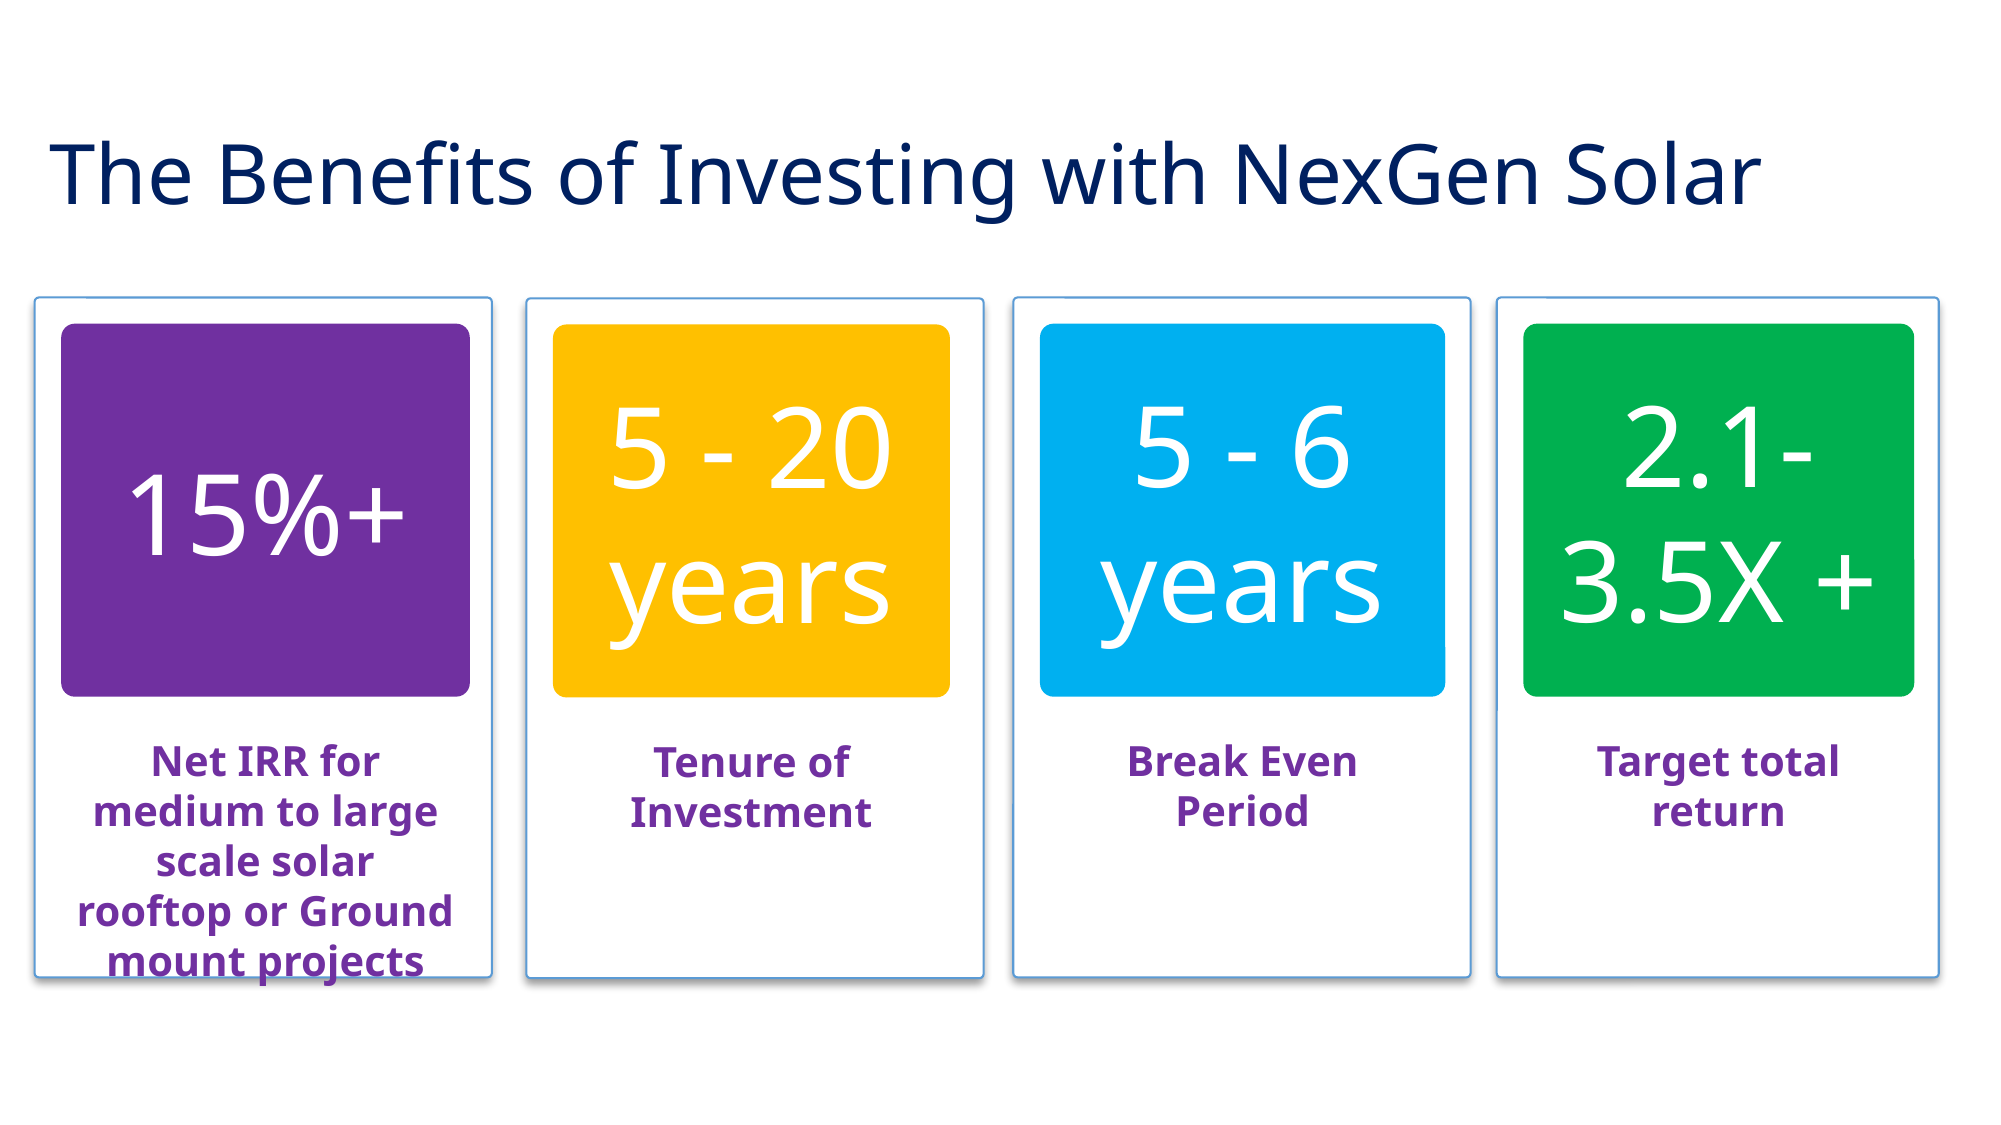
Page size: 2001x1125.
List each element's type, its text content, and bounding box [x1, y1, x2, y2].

text_box [1495, 296, 1940, 979]
text_box The Benefits of Investing with NexGen Solar [34, 113, 1961, 229]
text_box Tenure of Investment [552, 728, 950, 843]
text_box [33, 296, 493, 979]
text_box Break Even Period [1039, 727, 1446, 843]
text_box 5 - 6 years [1039, 323, 1446, 697]
text_box 5 - 20 years [552, 324, 950, 698]
text_box 2.1- 3.5X + [1523, 323, 1915, 697]
text_box [525, 297, 985, 980]
text_box Target total return [1523, 727, 1915, 843]
text_box 15%+ [61, 323, 470, 697]
text_box [1012, 296, 1472, 979]
text_box Net IRR for medium to large scale solar rooftop or Ground mount projects [61, 727, 470, 993]
